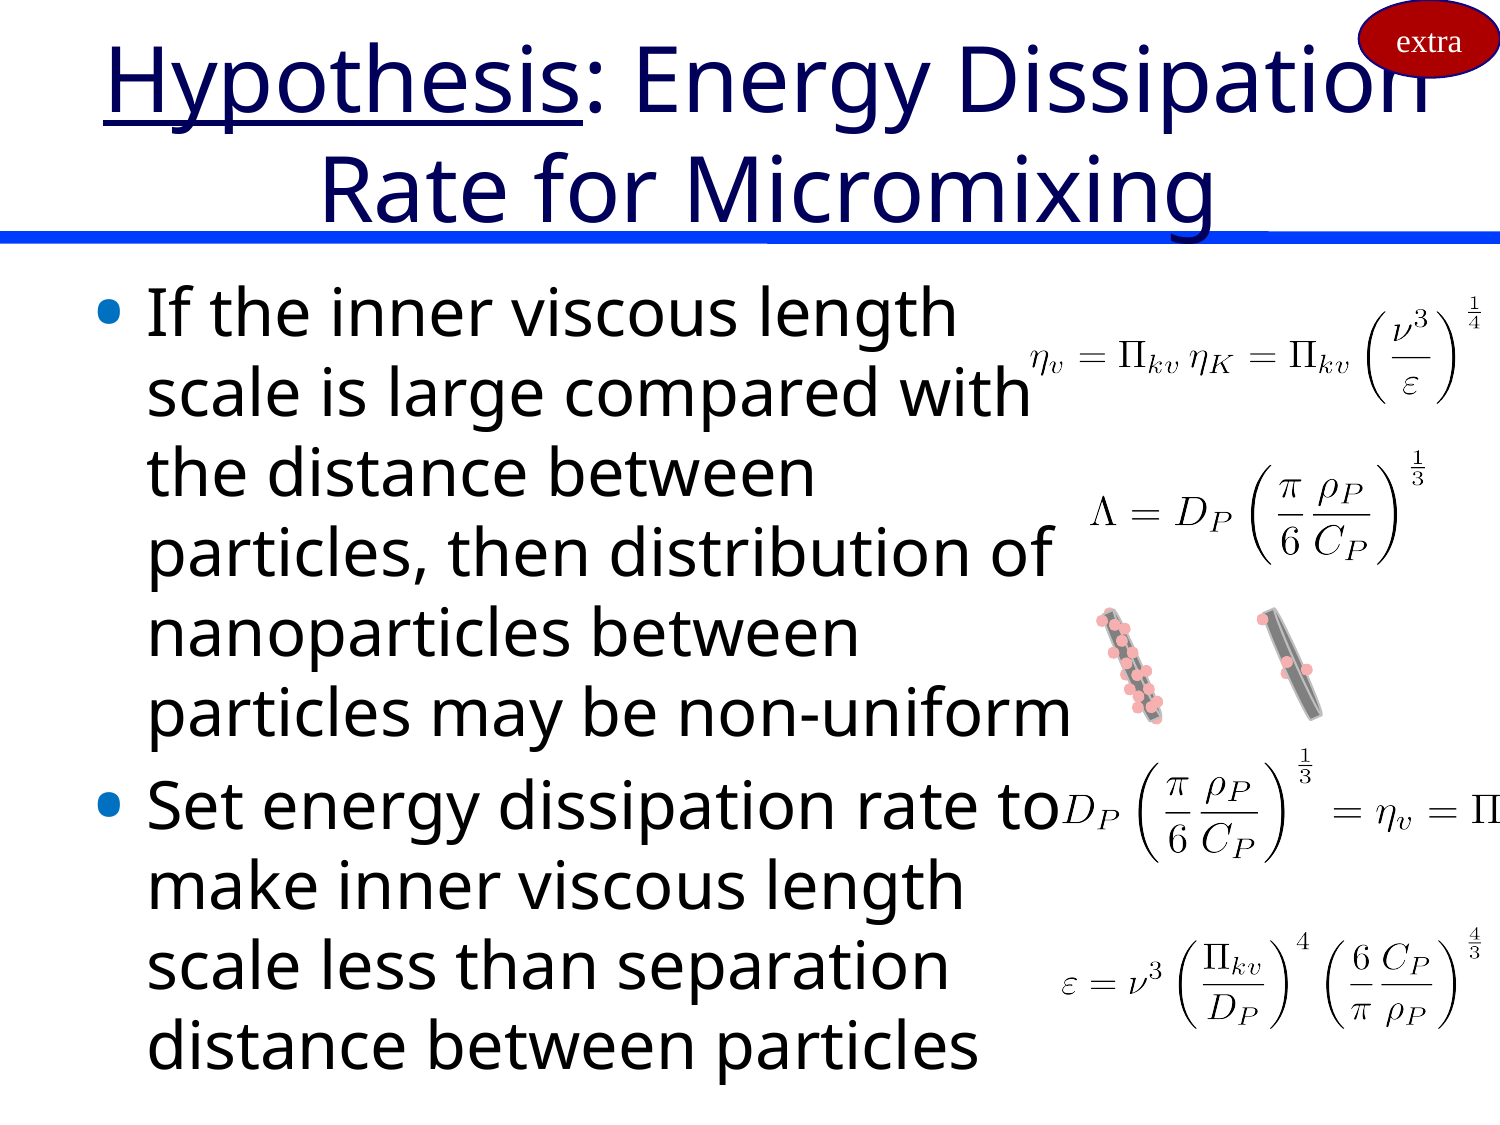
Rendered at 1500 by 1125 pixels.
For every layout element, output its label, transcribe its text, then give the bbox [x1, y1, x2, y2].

picture [1062, 746, 1500, 863]
title Hypothesis: Energy Dissipation Rate for Micromixing [75, 37, 1463, 225]
picture [1030, 296, 1481, 405]
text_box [1258, 605, 1311, 723]
picture [1090, 449, 1426, 565]
picture [1062, 926, 1481, 1029]
list If the inner viscous length scale is large compared with the distance between particles, then distribution of nanoparticles between particles may be non-uniform Set energy dissipation rate to make inner viscous length scale less than separation distance between particles [74, 262, 1093, 1006]
text_box extra [1358, 0, 1500, 78]
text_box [1098, 606, 1162, 725]
